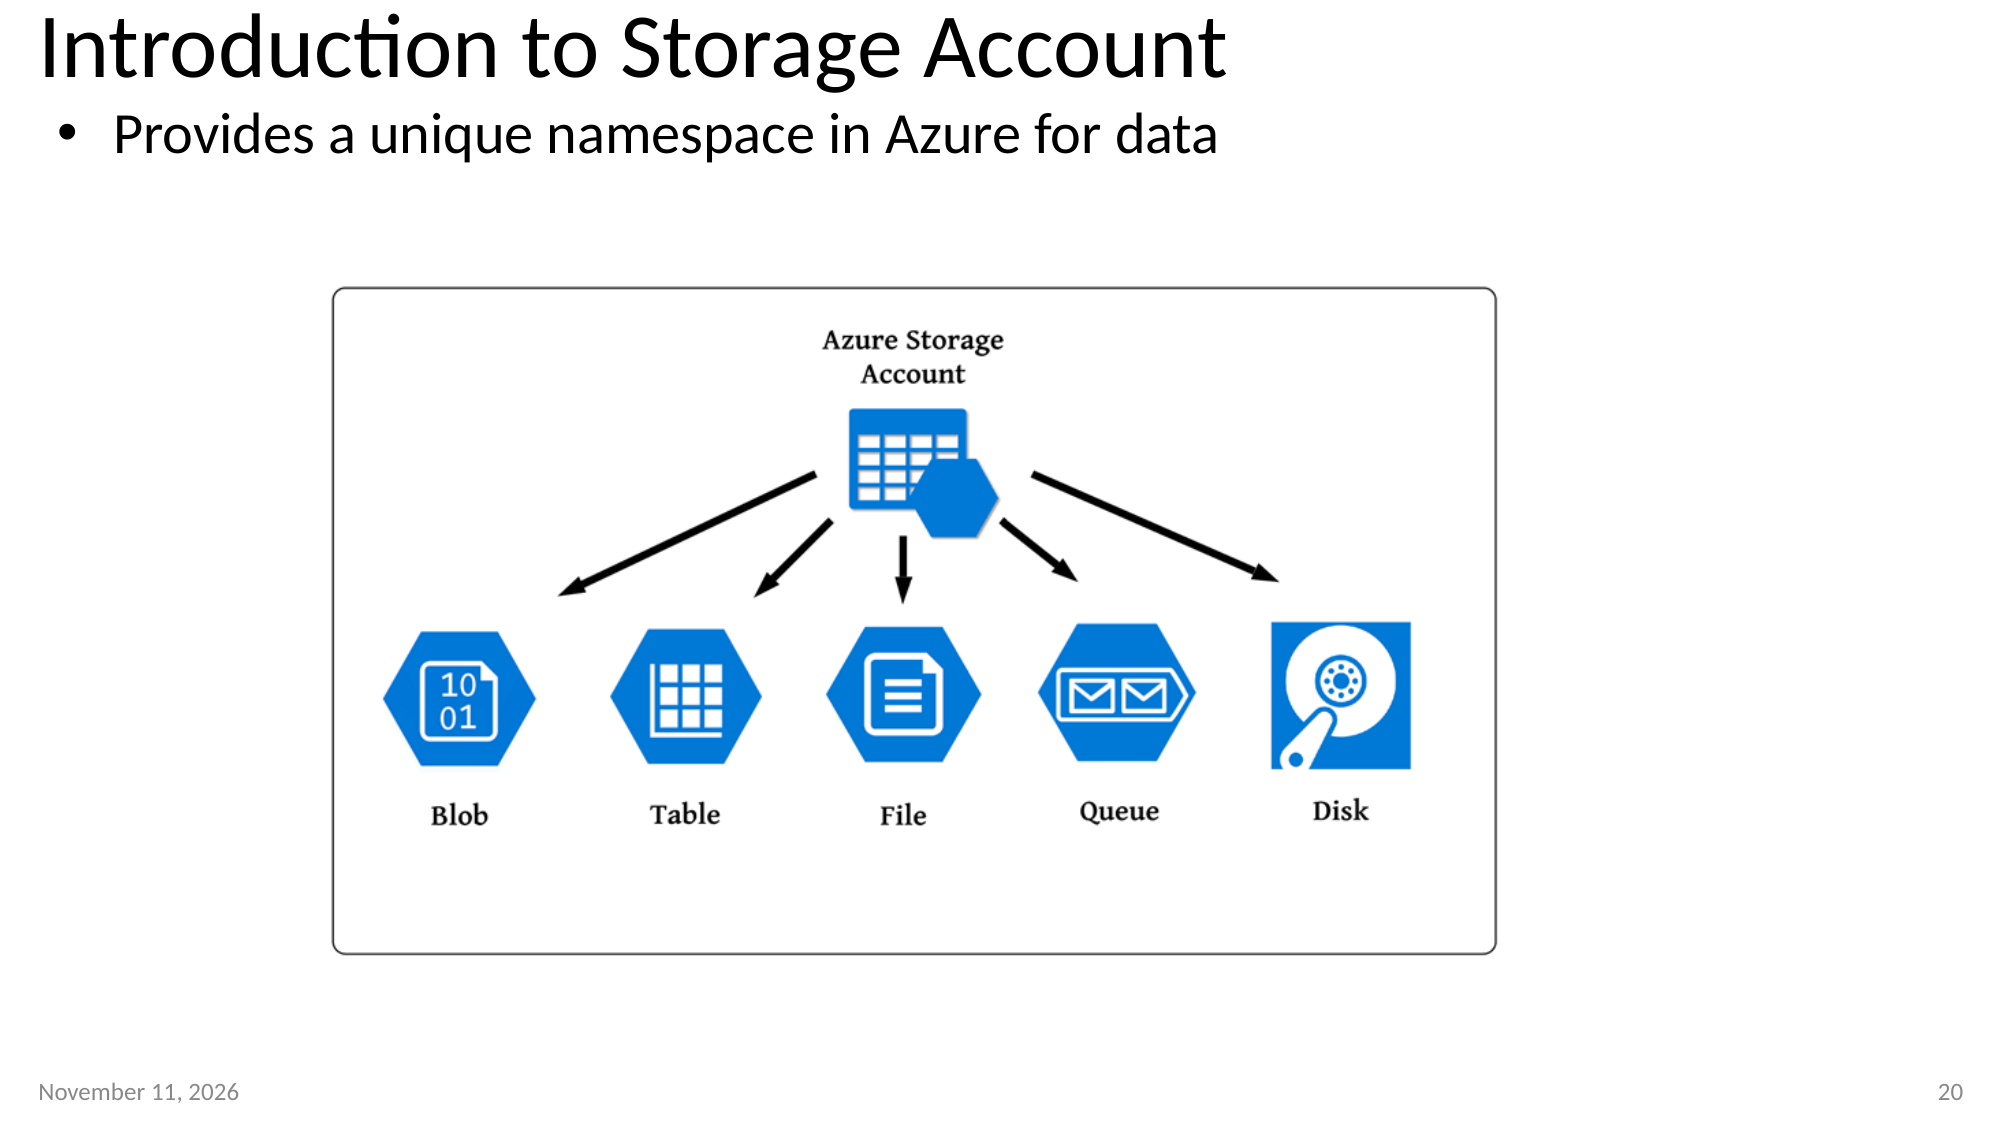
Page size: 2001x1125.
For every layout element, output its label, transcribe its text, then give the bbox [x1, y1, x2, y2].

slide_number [23, 1060, 474, 1121]
slide_number 20 [1859, 1060, 1979, 1121]
title Introduction to Storage Account [23, 0, 1979, 95]
picture [296, 258, 1527, 980]
list Provides a unique namespace in Azure for data [23, 95, 1979, 1061]
